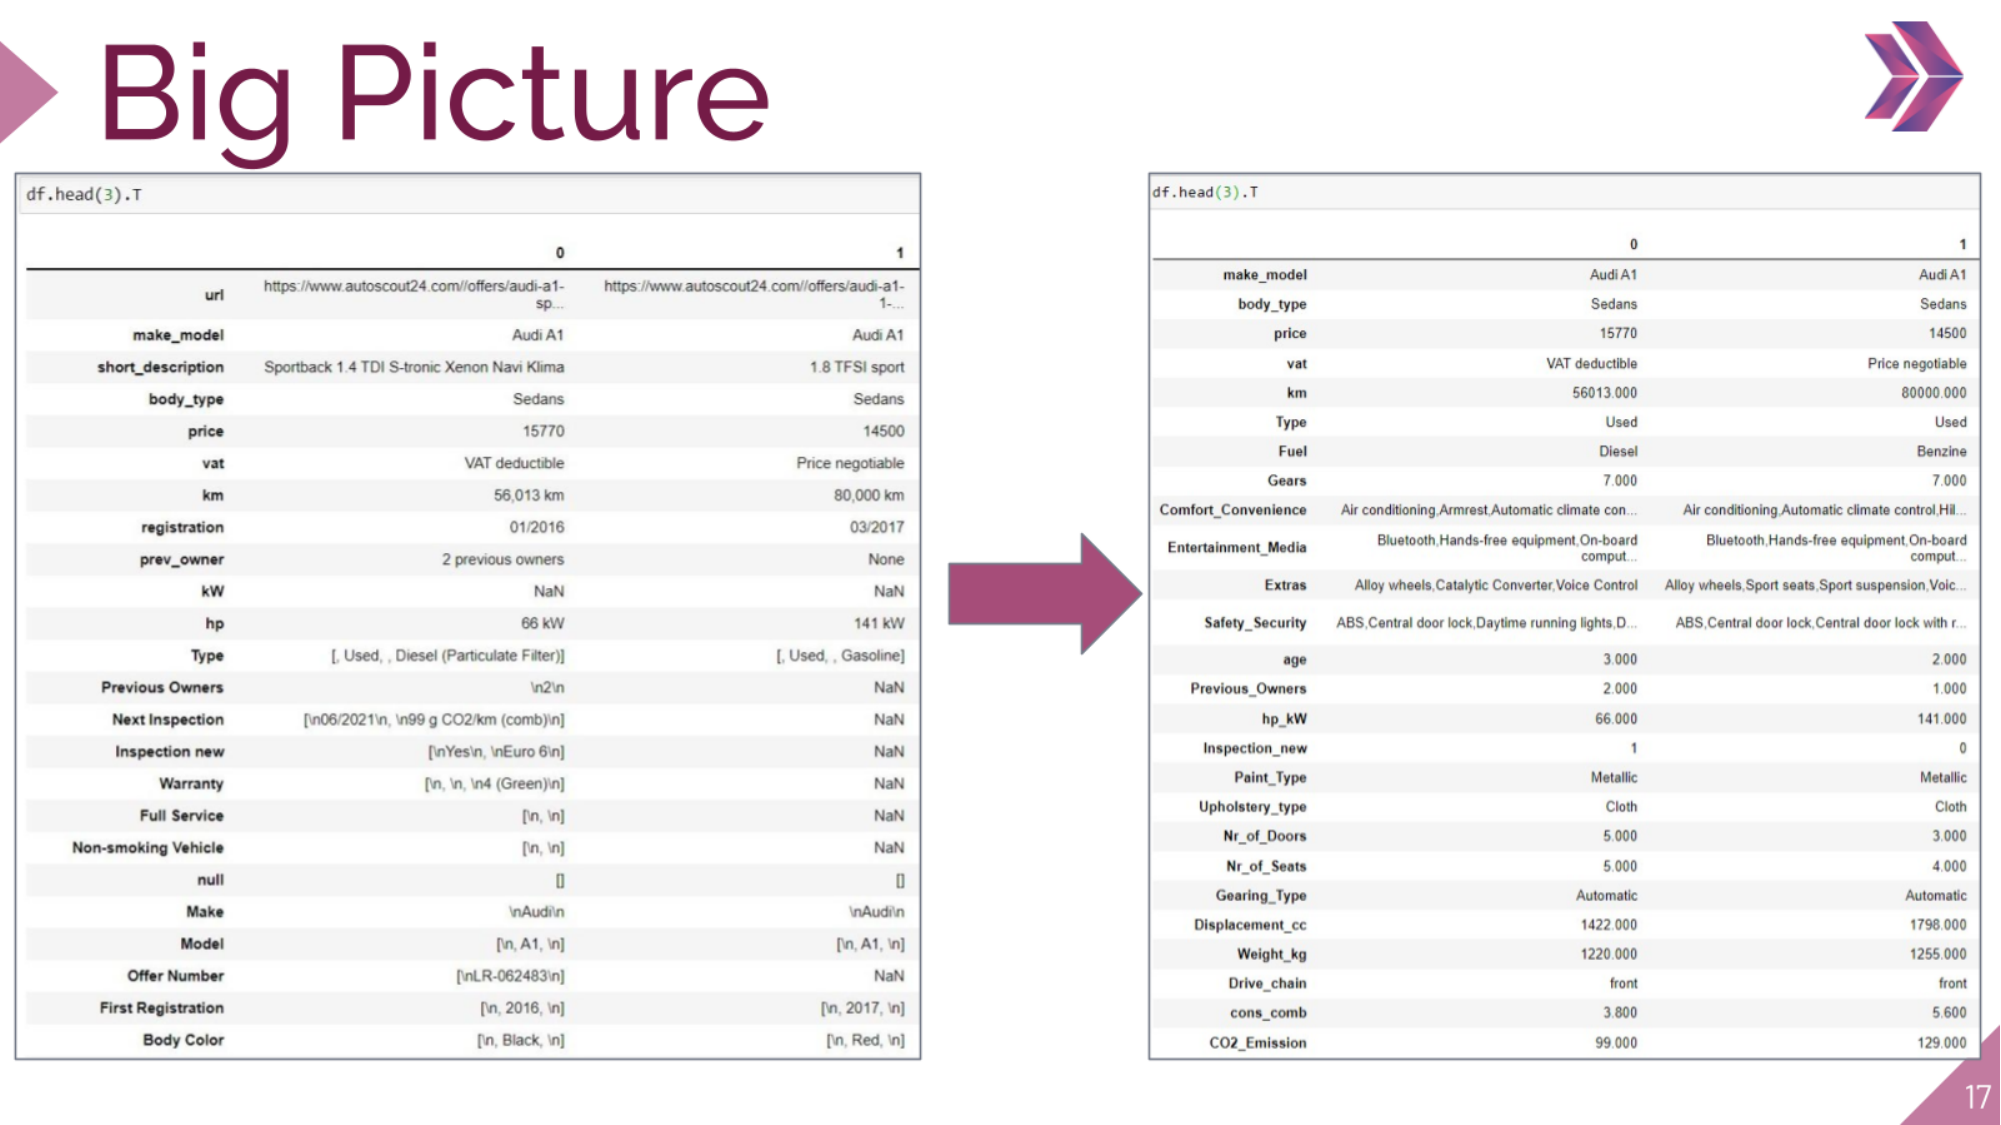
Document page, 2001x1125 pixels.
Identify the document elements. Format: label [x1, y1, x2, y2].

list [0, 0, 2000, 1125]
